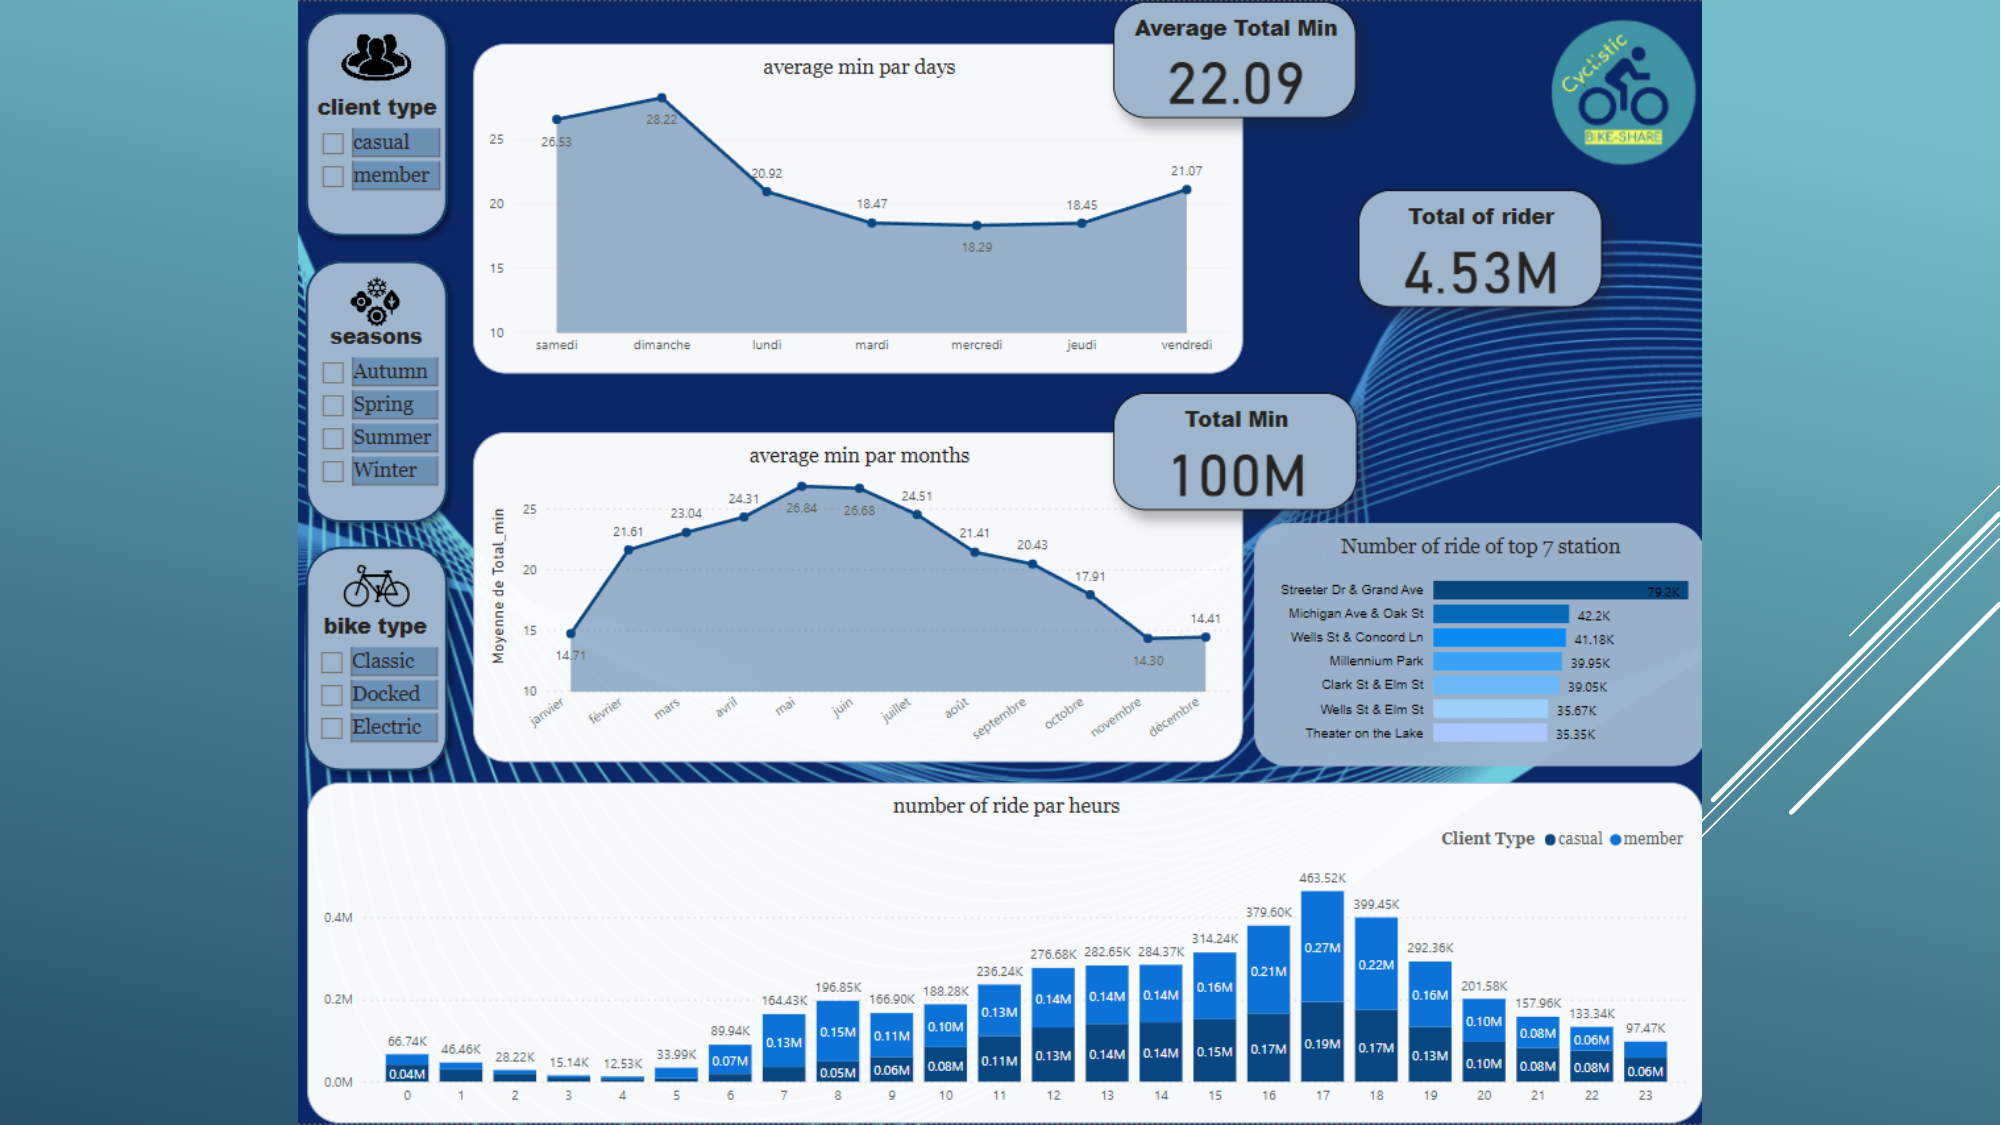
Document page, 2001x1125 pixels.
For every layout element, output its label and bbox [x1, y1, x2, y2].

list [298, 0, 1702, 1125]
